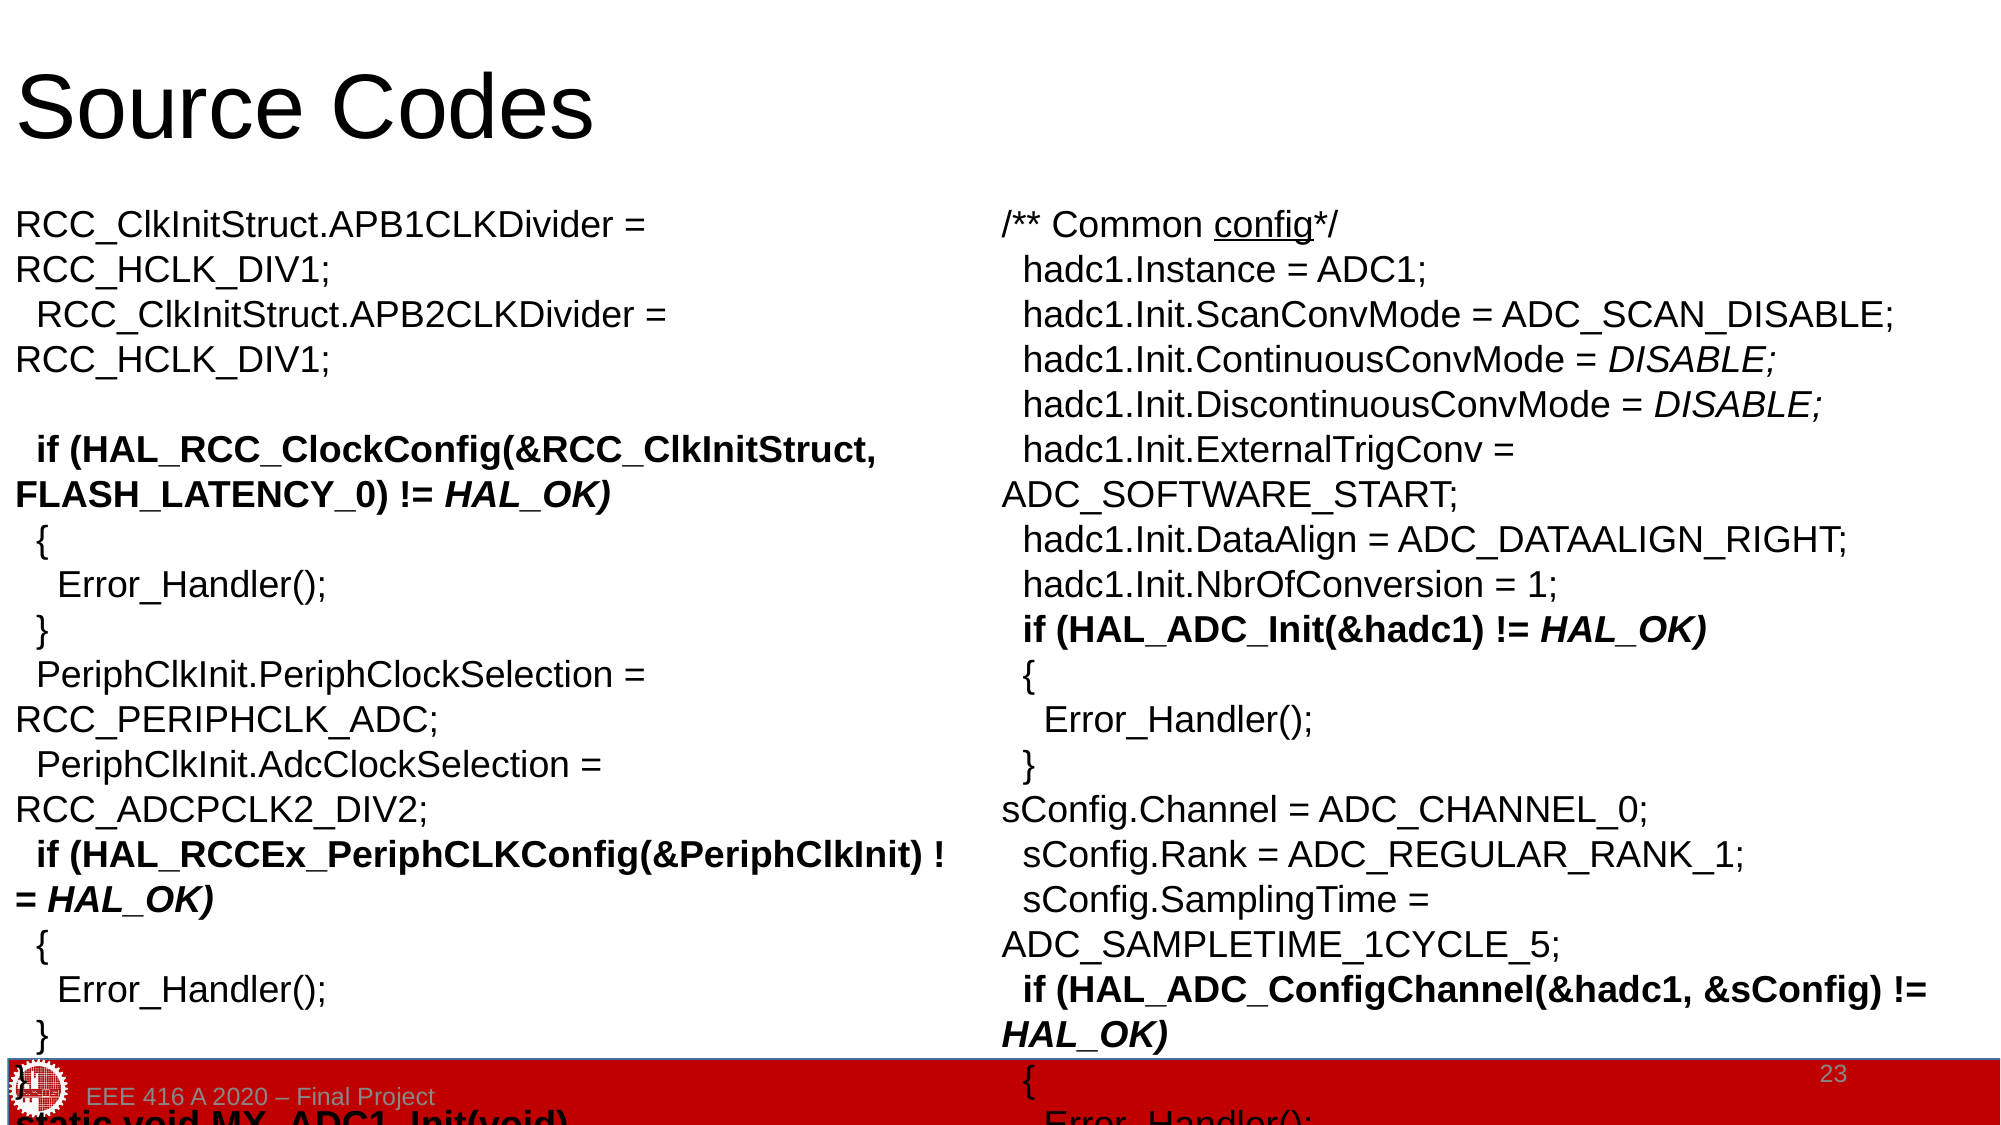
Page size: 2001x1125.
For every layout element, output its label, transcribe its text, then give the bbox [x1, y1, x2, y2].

title Source Codes [0, 0, 1725, 218]
text_box /** Common config*/ hadc1.Instance = ADC1; hadc1.Init.ScanConvMode = ADC_SCAN_DISABLE; hadc1.Init.ContinuousConvMode = DISABLE; hadc1.Init.DiscontinuousConvMode = DISABLE; hadc1.Init.ExternalTrigConv = ADC_SOFTWARE_START; hadc1.Init.DataAlign = ADC_DATAALIGN_RIGHT; hadc1.Init.NbrOfConversion = 1; if (HAL_ADC_Init(&hadc1) != HAL_OK) { Error_Handler(); } sConfig.Channel = ADC_CHANNEL_0; sConfig.Rank = ADC_REGULAR_RANK_1; sConfig.SamplingTime = ADC_SAMPLETIME_1CYCLE_5; if (HAL_ADC_ConfigChannel(&hadc1, &sConfig) != HAL_OK) { Error_Handler(); } [986, 192, 1963, 1125]
text_box RCC_ClkInitStruct.APB1CLKDivider = RCC_HCLK_DIV1; RCC_ClkInitStruct.APB2CLKDivider = RCC_HCLK_DIV1; if (HAL_RCC_ClockConfig(&RCC_ClkInitStruct, FLASH_LATENCY_0) != HAL_OK) { Error_Handler(); } PeriphClkInit.PeriphClockSelection = RCC_PERIPHCLK_ADC; PeriphClkInit.AdcClockSelection = RCC_ADCPCLK2_DIV2; if (HAL_RCCEx_PeriphCLKConfig(&PeriphClkInit) != HAL_OK) { Error_Handler(); } } static void MX_ADC1_Init(void) { ADC_ChannelConfTypeDef sConfig = {0}; [0, 192, 966, 1125]
